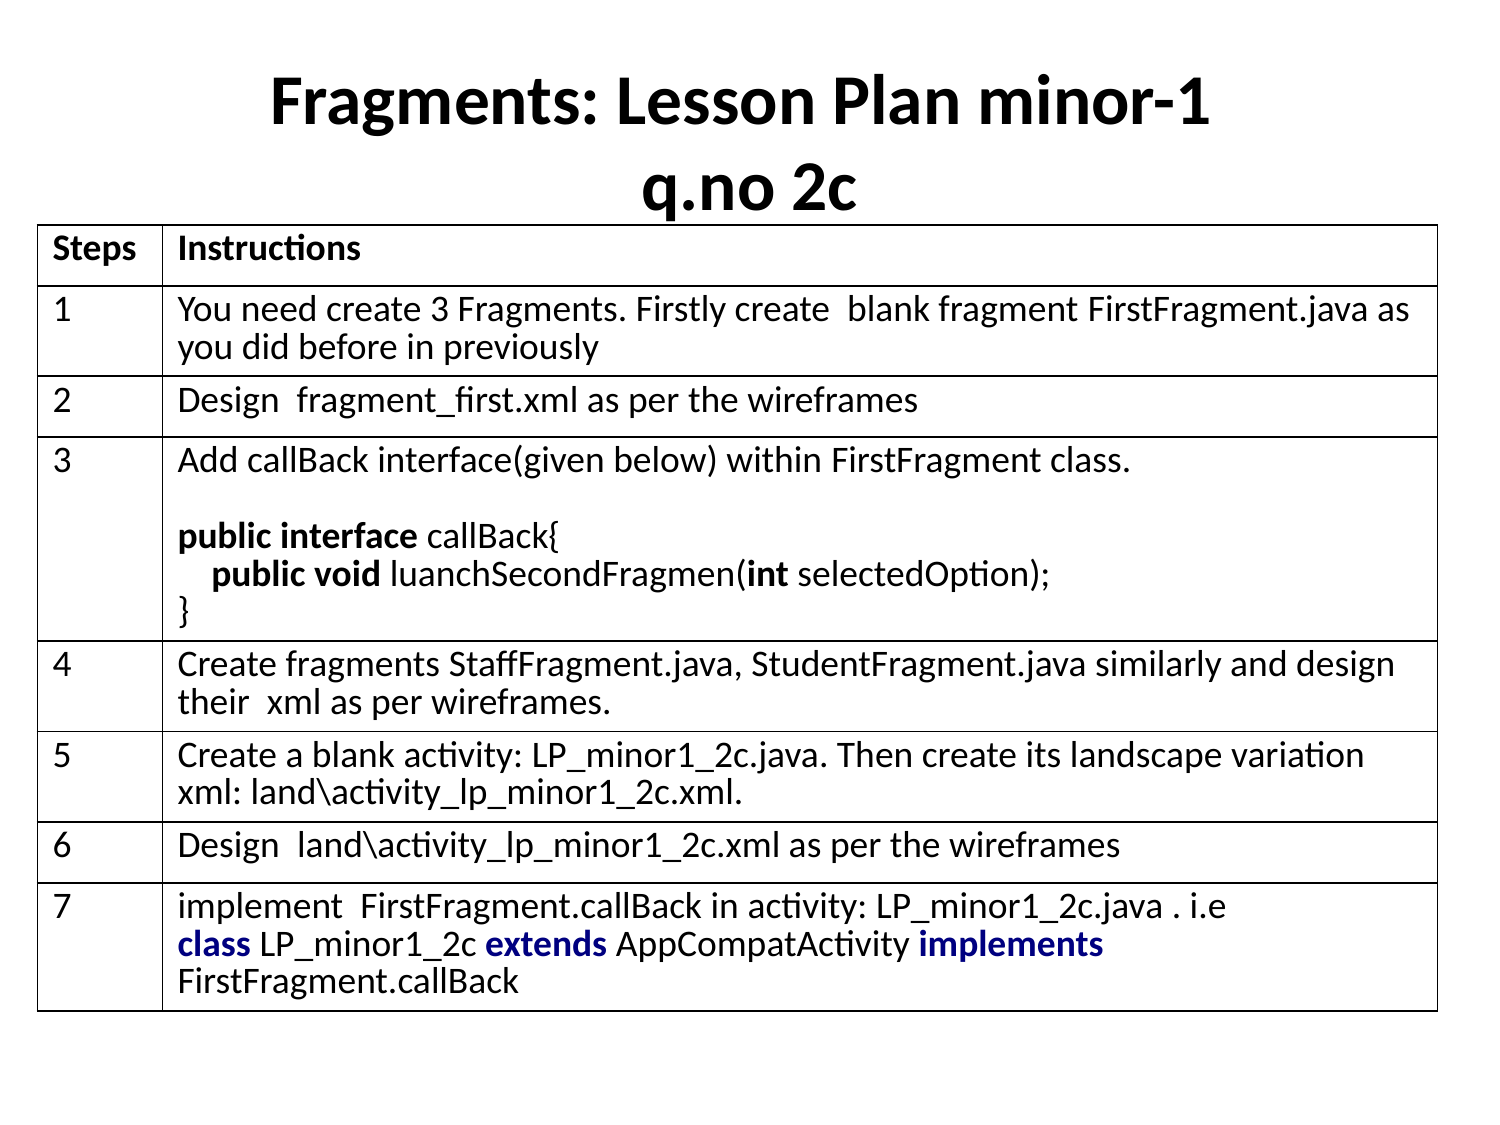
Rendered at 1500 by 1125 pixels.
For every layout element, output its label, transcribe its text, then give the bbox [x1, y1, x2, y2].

table_cell 6 [38, 823, 162, 882]
table_cell Create fragments StaffFragment.java, StudentFragment.java similarly and design their xml as per wireframes. [163, 642, 1437, 731]
table_cell Add callBack interface(given below) within FirstFragment class. public interface callBack{ public void luanchSecondFragmen(int selectedOption); } [163, 438, 1437, 640]
table_cell Design fragment_first.xml as per the wireframes [163, 377, 1437, 436]
table_cell 5 [38, 732, 162, 821]
table_cell 7 [38, 884, 162, 1010]
table_cell implement FirstFragment.callBack in activity: LP_minor1_2c.java . i.e class LP_minor1_2c extends AppCompatActivity implements FirstFragment.callBack [163, 884, 1437, 1010]
table_cell 4 [38, 642, 162, 731]
table_header Instructions [163, 226, 1437, 285]
table_cell Create a blank activity: LP_minor1_2c.java. Then create its landscape variation xml: land\activity_lp_minor1_2c.xml. [163, 732, 1437, 821]
title Fragments: Lesson Plan minor-1 q.no 2c [75, 45, 1425, 224]
table_cell 3 [38, 438, 162, 640]
table_cell You need create 3 Fragments. Firstly create blank fragment FirstFragment.java as you did before in previously [163, 287, 1437, 375]
table_header Steps [38, 226, 162, 285]
table_cell 1 [38, 287, 162, 375]
table_cell 2 [38, 377, 162, 436]
table_cell Design land\activity_lp_minor1_2c.xml as per the wireframes [163, 823, 1437, 882]
